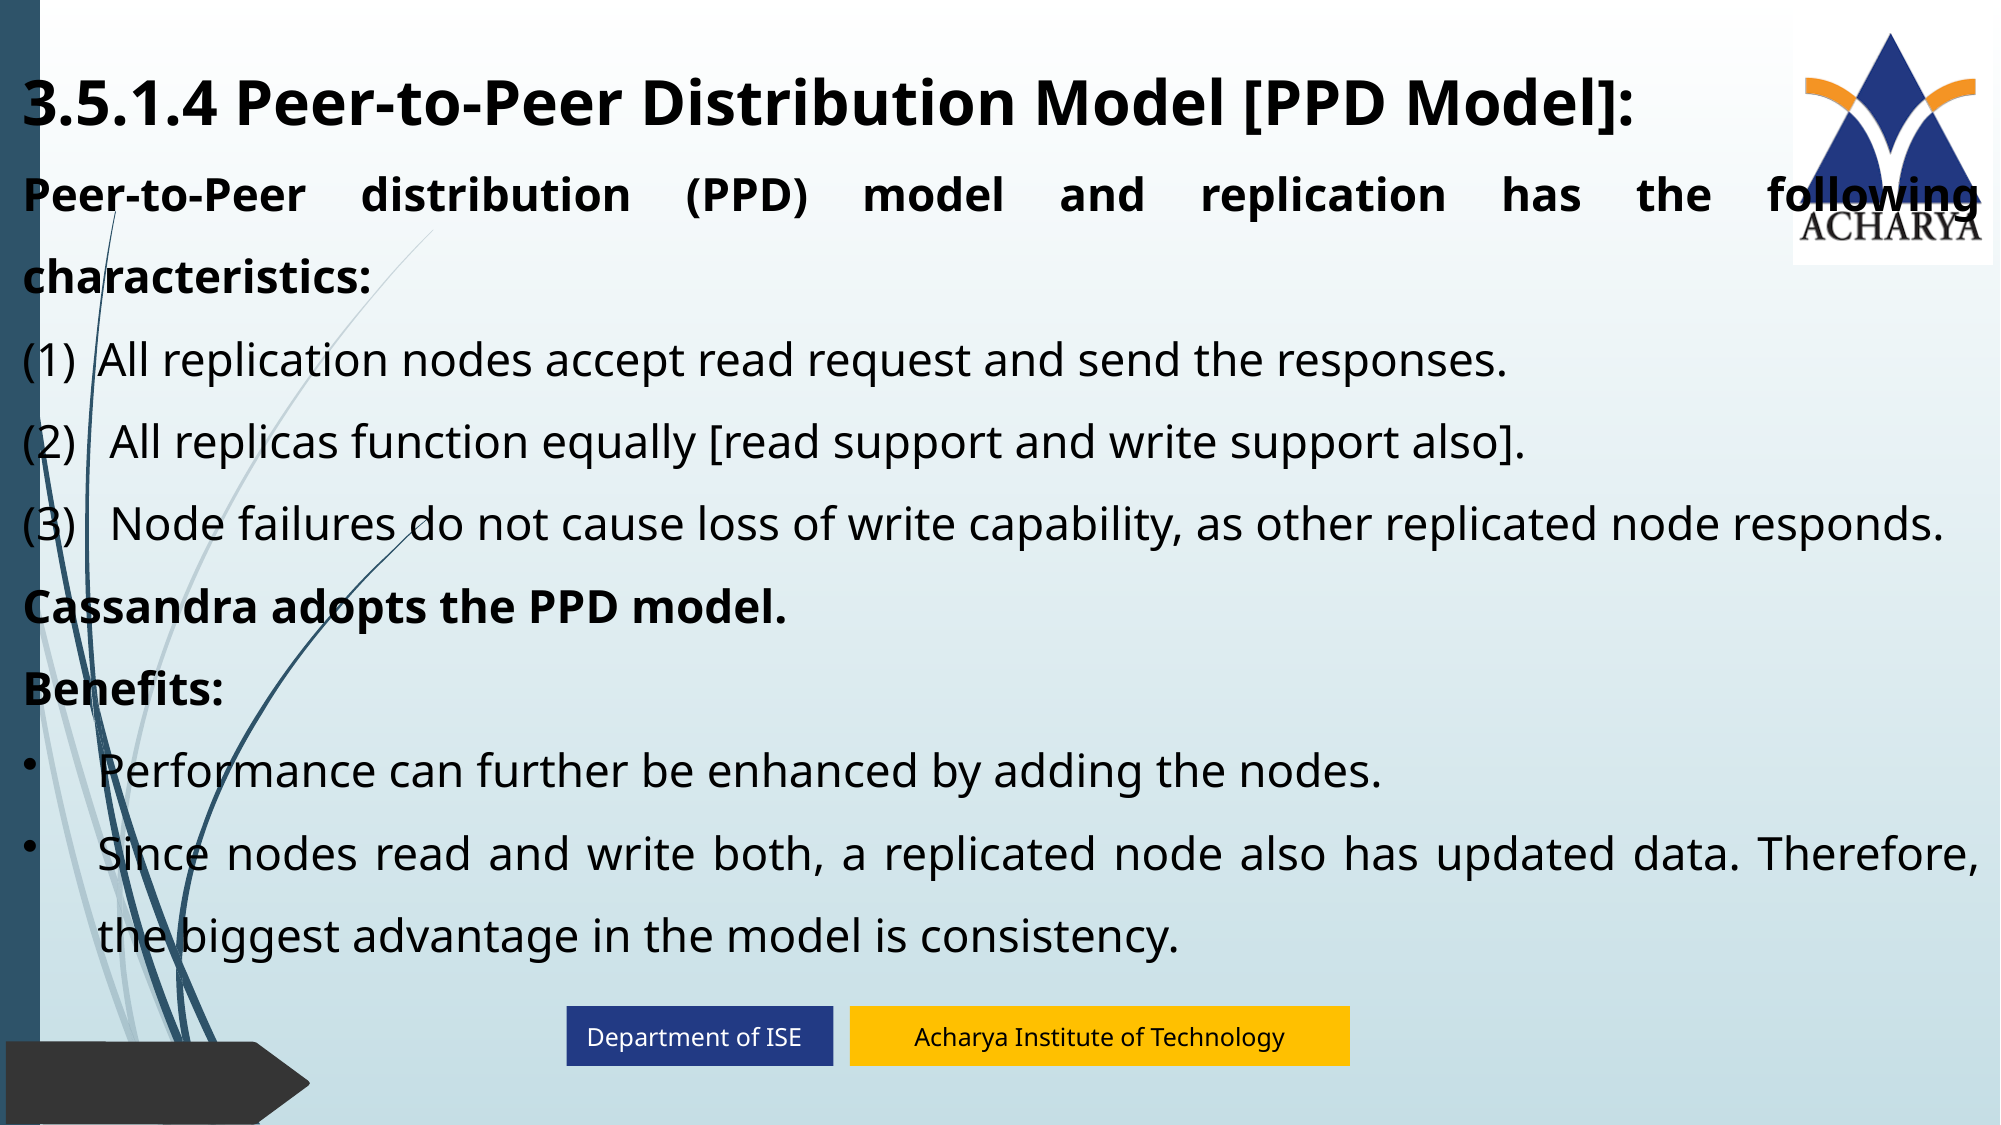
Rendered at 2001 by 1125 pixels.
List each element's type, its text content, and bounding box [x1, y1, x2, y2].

list 3.5.1.4 Peer-to-Peer Distribution Model [PPD Model]: Peer-to-Peer distribution (PPD) model and replication has the following characteristics: All replication nodes accept read request and send the responses. All replicas function equally [read support and write support also]. Node failures do not cause loss of write capability, as other replicated node responds. Cassandra adopts the PPD model. Benefits: Performance can further be enhanced by adding the nodes. Since nodes read and write both, a replicated node also has updated data. Therefore, the biggest advantage in the model is consistency. [22, 25, 1982, 1009]
